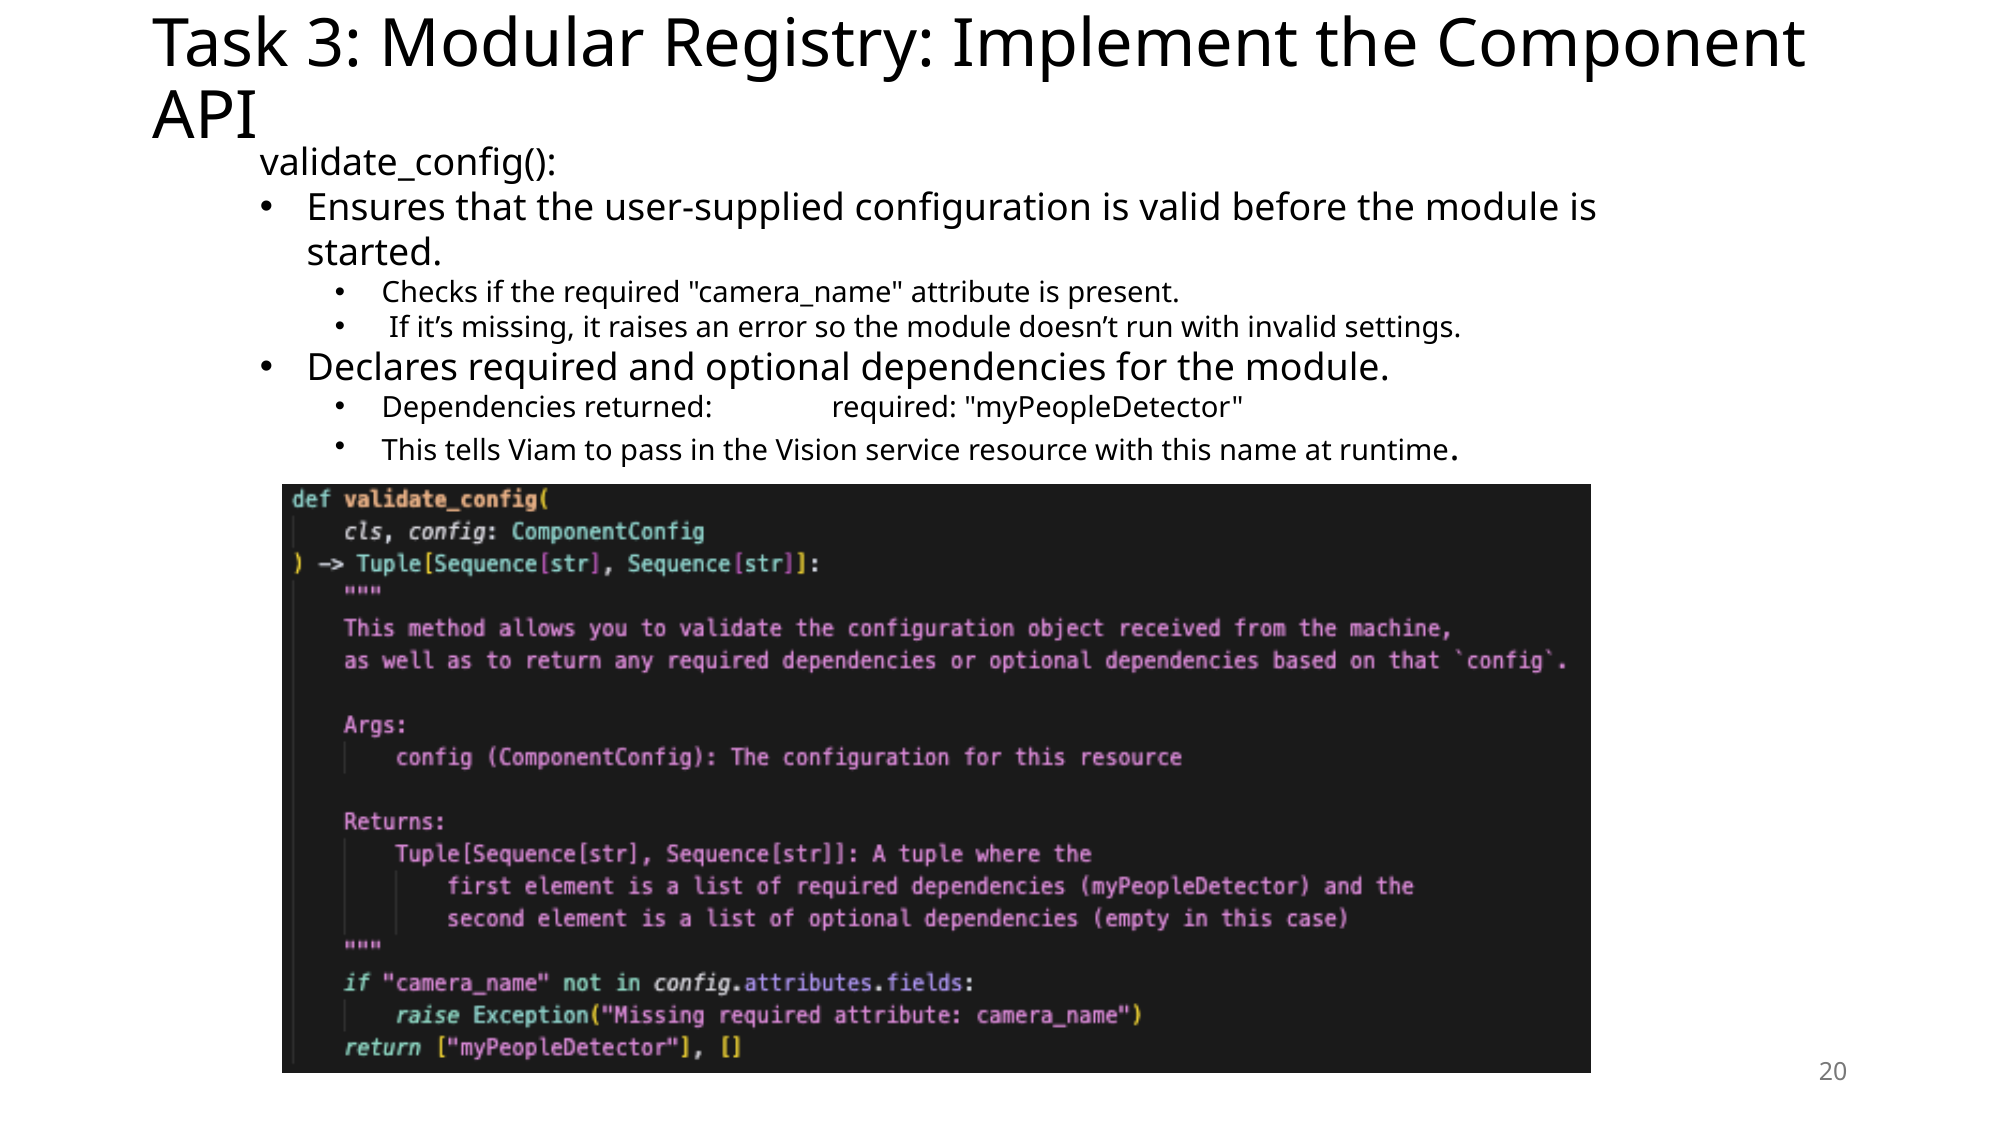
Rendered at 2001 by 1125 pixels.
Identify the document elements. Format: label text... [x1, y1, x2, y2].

title Task 3: Modular Registry: Implement the Component API [137, 0, 1863, 190]
text_box validate_config(): Ensures that the user-supplied configuration is valid before the module is started. Checks if the required "camera_name" attribute is present. If it’s missing, it raises an error so the module doesn’t run with invalid settings. Declares required and optional dependencies for the module. Dependencies returned: required: "myPeopleDetector" This tells Viam to pass in the Vision service resource with this name at runtime. [244, 130, 1756, 476]
picture [281, 484, 1592, 1074]
slide_number 20 [1412, 1042, 1863, 1103]
